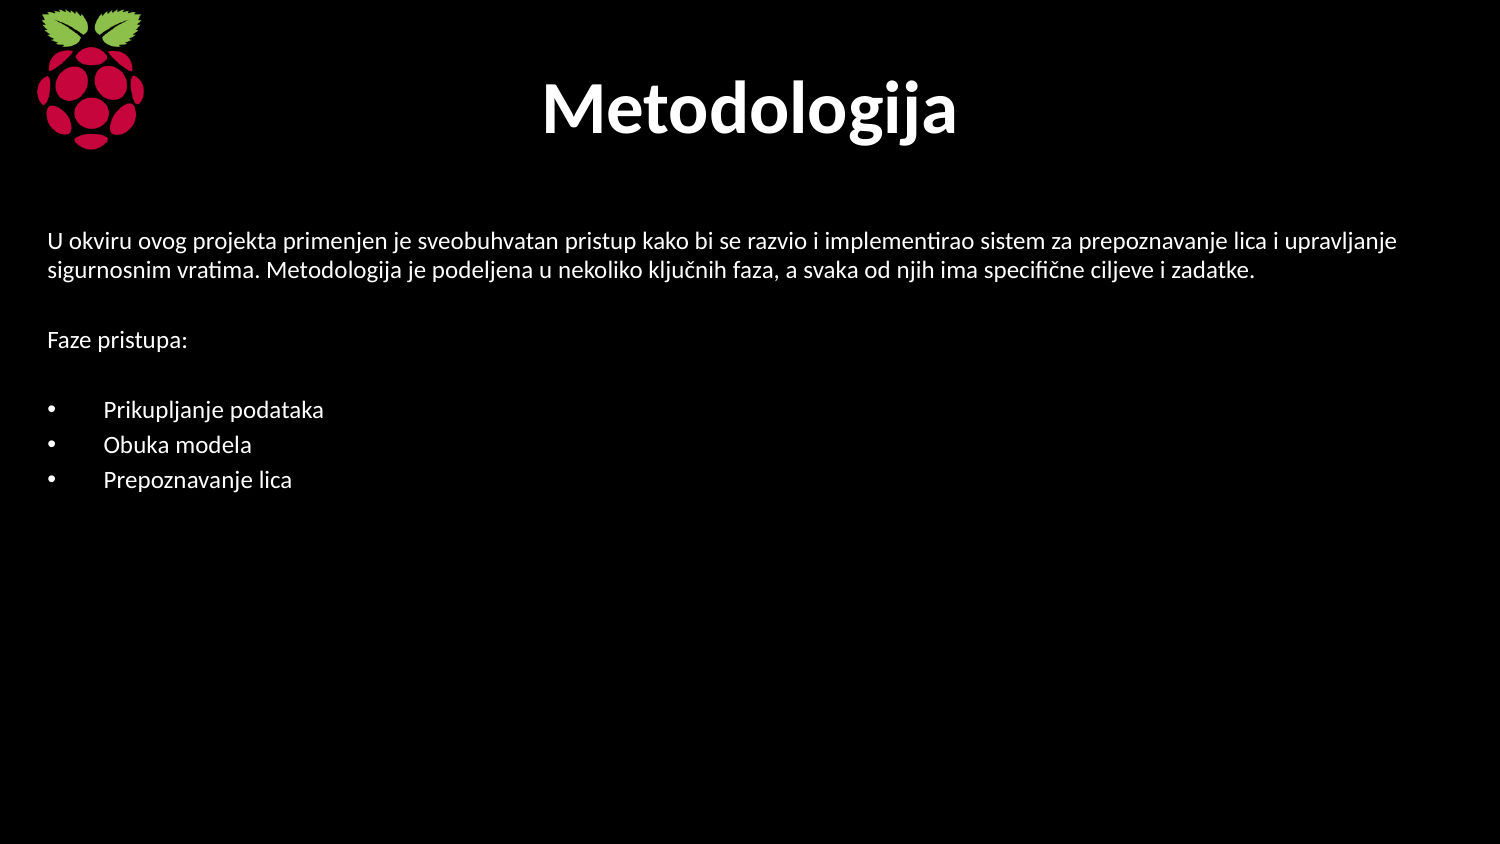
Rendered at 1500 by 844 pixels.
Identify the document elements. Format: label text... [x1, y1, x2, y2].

list U okviru ovog projekta primenjen je sveobuhvatan pristup kako bi se razvio i implementirao sistem za prepoznavanje lica i upravljanje sigurnosnim vratima. Metodologija je podeljena u nekoliko ključnih faza, a svaka od njih ima specifične ciljeve i zadatke. Faze pristupa: Prikupljanje podataka Obuka modela Prepoznavanje lica [32, 181, 1488, 810]
text_box [774, 255, 1500, 331]
picture [32, 5, 151, 154]
title Metodologija [75, 33, 1425, 175]
